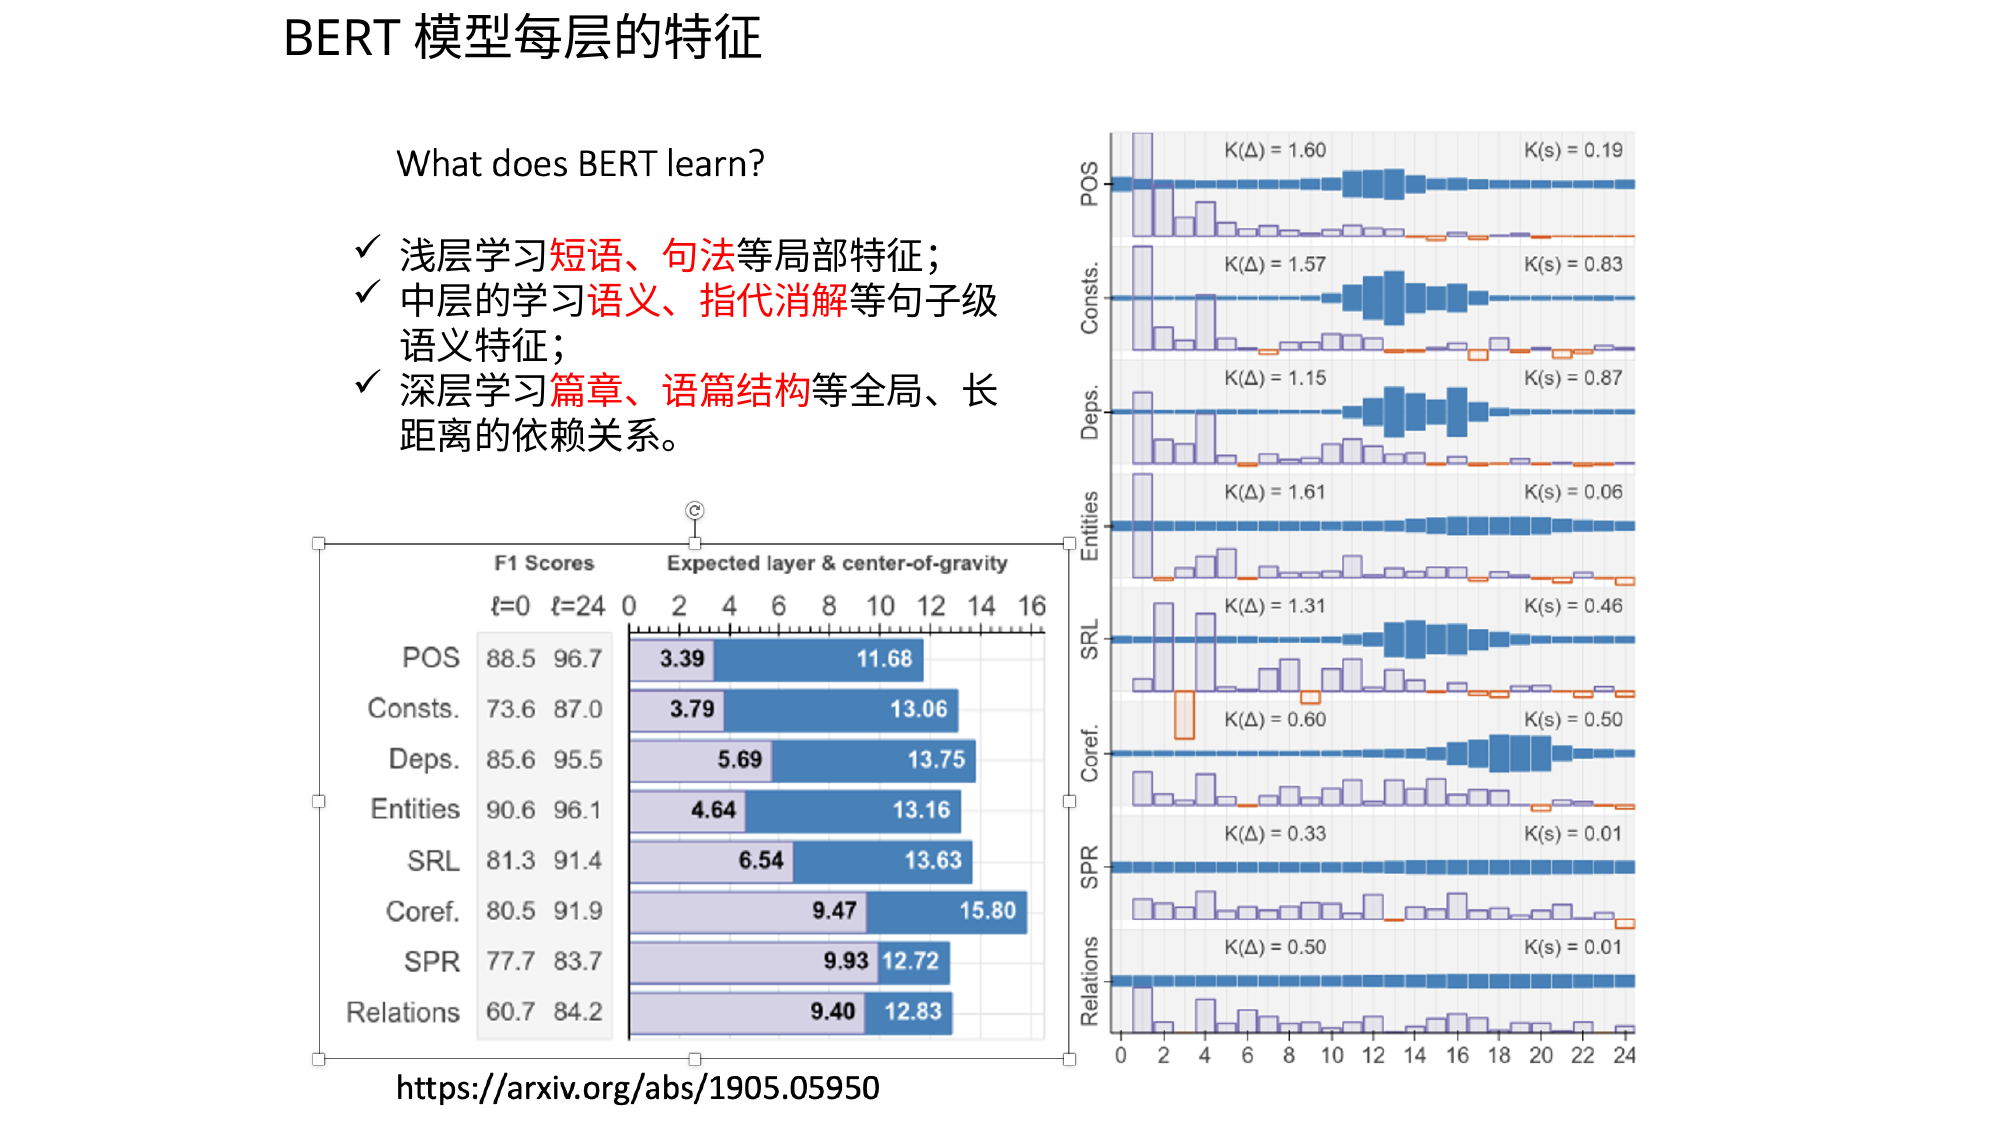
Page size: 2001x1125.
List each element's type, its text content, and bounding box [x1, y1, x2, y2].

picture [295, 85, 1705, 1125]
title BERT模型每层的特征 [282, 12, 1465, 74]
